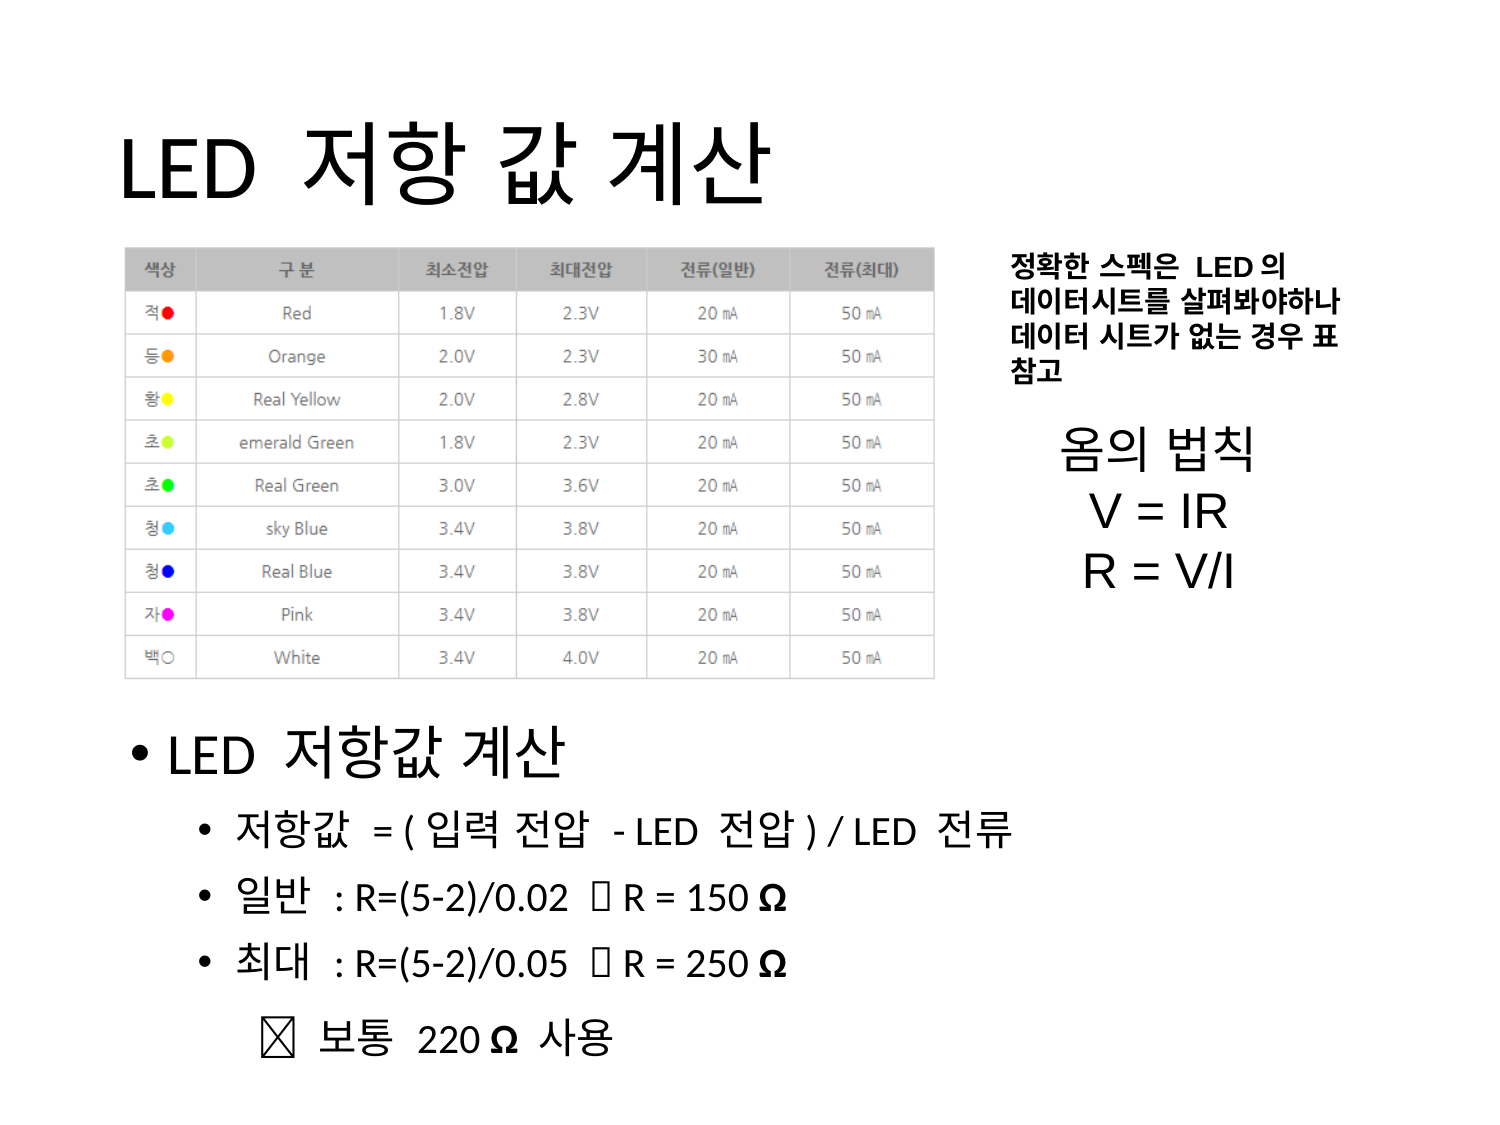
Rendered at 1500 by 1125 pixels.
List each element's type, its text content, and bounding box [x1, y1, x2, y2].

list LED 저항값 계산 [114, 716, 1447, 828]
text_box 저항값 = (입력 전압 - LED 전압) / LED 전류 일반 : R=(5-2)/0.02  R = 150 Ω 최대 : R=(5-2)/0.05  R = 250 Ω [182, 802, 1416, 972]
picture [121, 241, 940, 683]
text_box 정확한 스펙은 LED의 데이터시트를 살펴봐야하나 데이터 시트가 없는 경우 표 참고 [995, 241, 1416, 396]
text_box  보통 220 Ω 사용 [242, 1010, 939, 1086]
text_box 옴의 법칙 V = IR R = V/I [1045, 411, 1273, 607]
title LED 저항 값 계산 [103, 59, 1397, 278]
